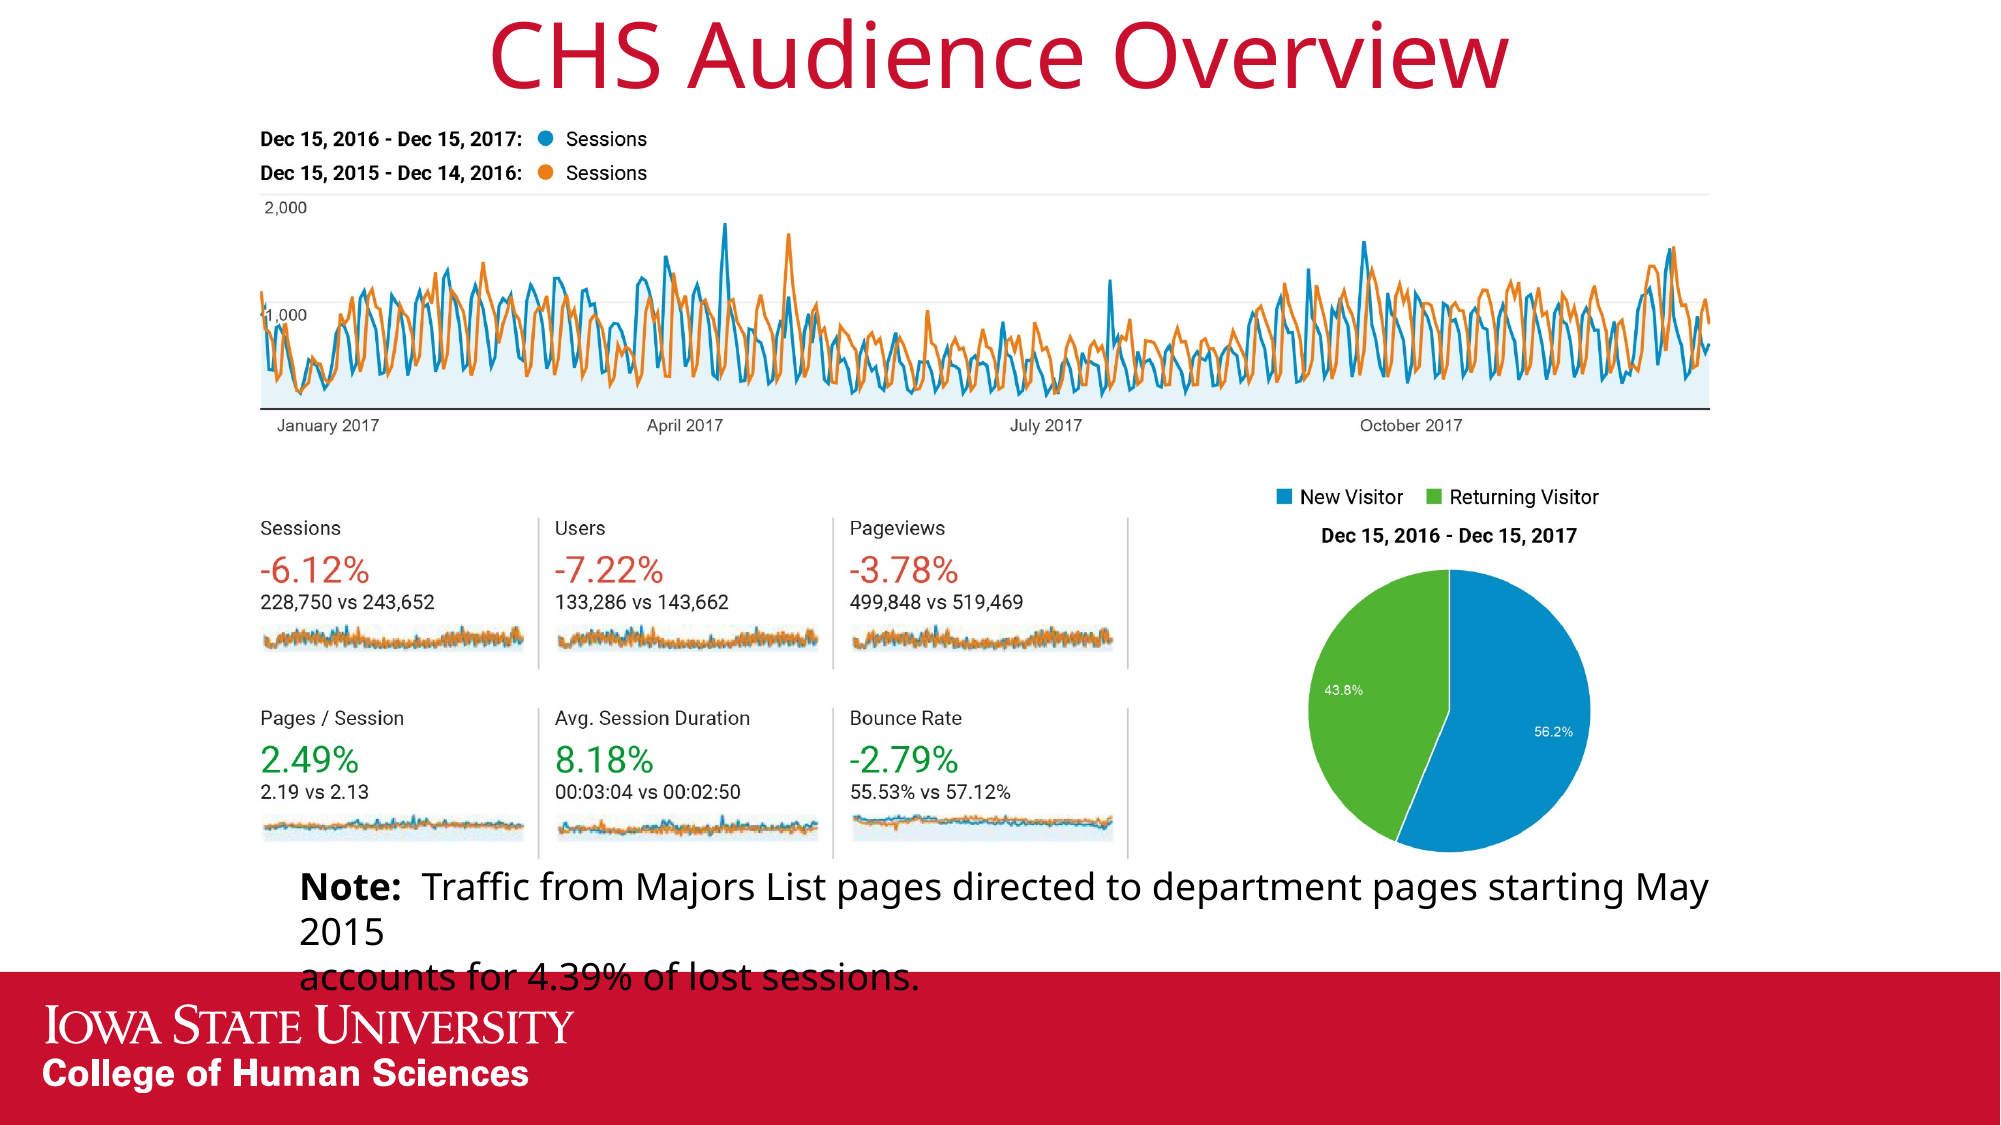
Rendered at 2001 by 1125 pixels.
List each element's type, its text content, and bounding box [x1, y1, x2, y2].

text_box [0, 971, 2000, 1125]
picture [229, 116, 1773, 861]
picture [43, 1003, 576, 1093]
text_box Note: Traffic from Majors List pages directed to department pages starting May 2015 accounts for 4.39% of lost sessions. [284, 861, 1750, 1051]
title CHS Audience Overview [249, 0, 1750, 116]
